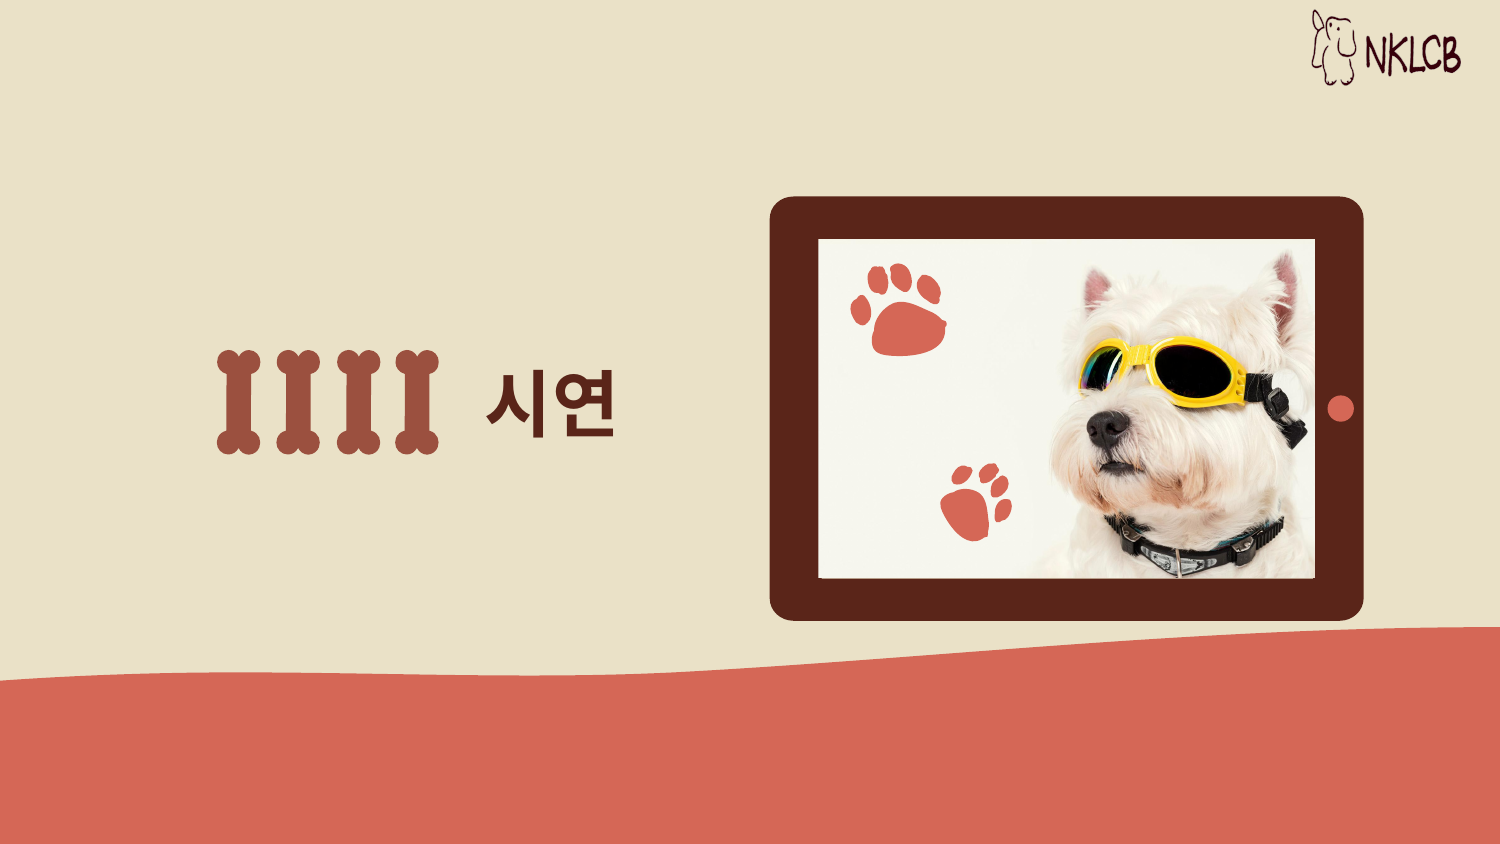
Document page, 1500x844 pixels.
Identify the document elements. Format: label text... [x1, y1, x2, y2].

text_box [1327, 395, 1354, 422]
text_box [0, 627, 1500, 844]
picture [818, 239, 1316, 579]
text_box [1303, 0, 1473, 98]
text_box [833, 245, 1030, 554]
title 시연 [475, 362, 664, 463]
text_box [769, 196, 1364, 621]
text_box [184, 338, 471, 467]
